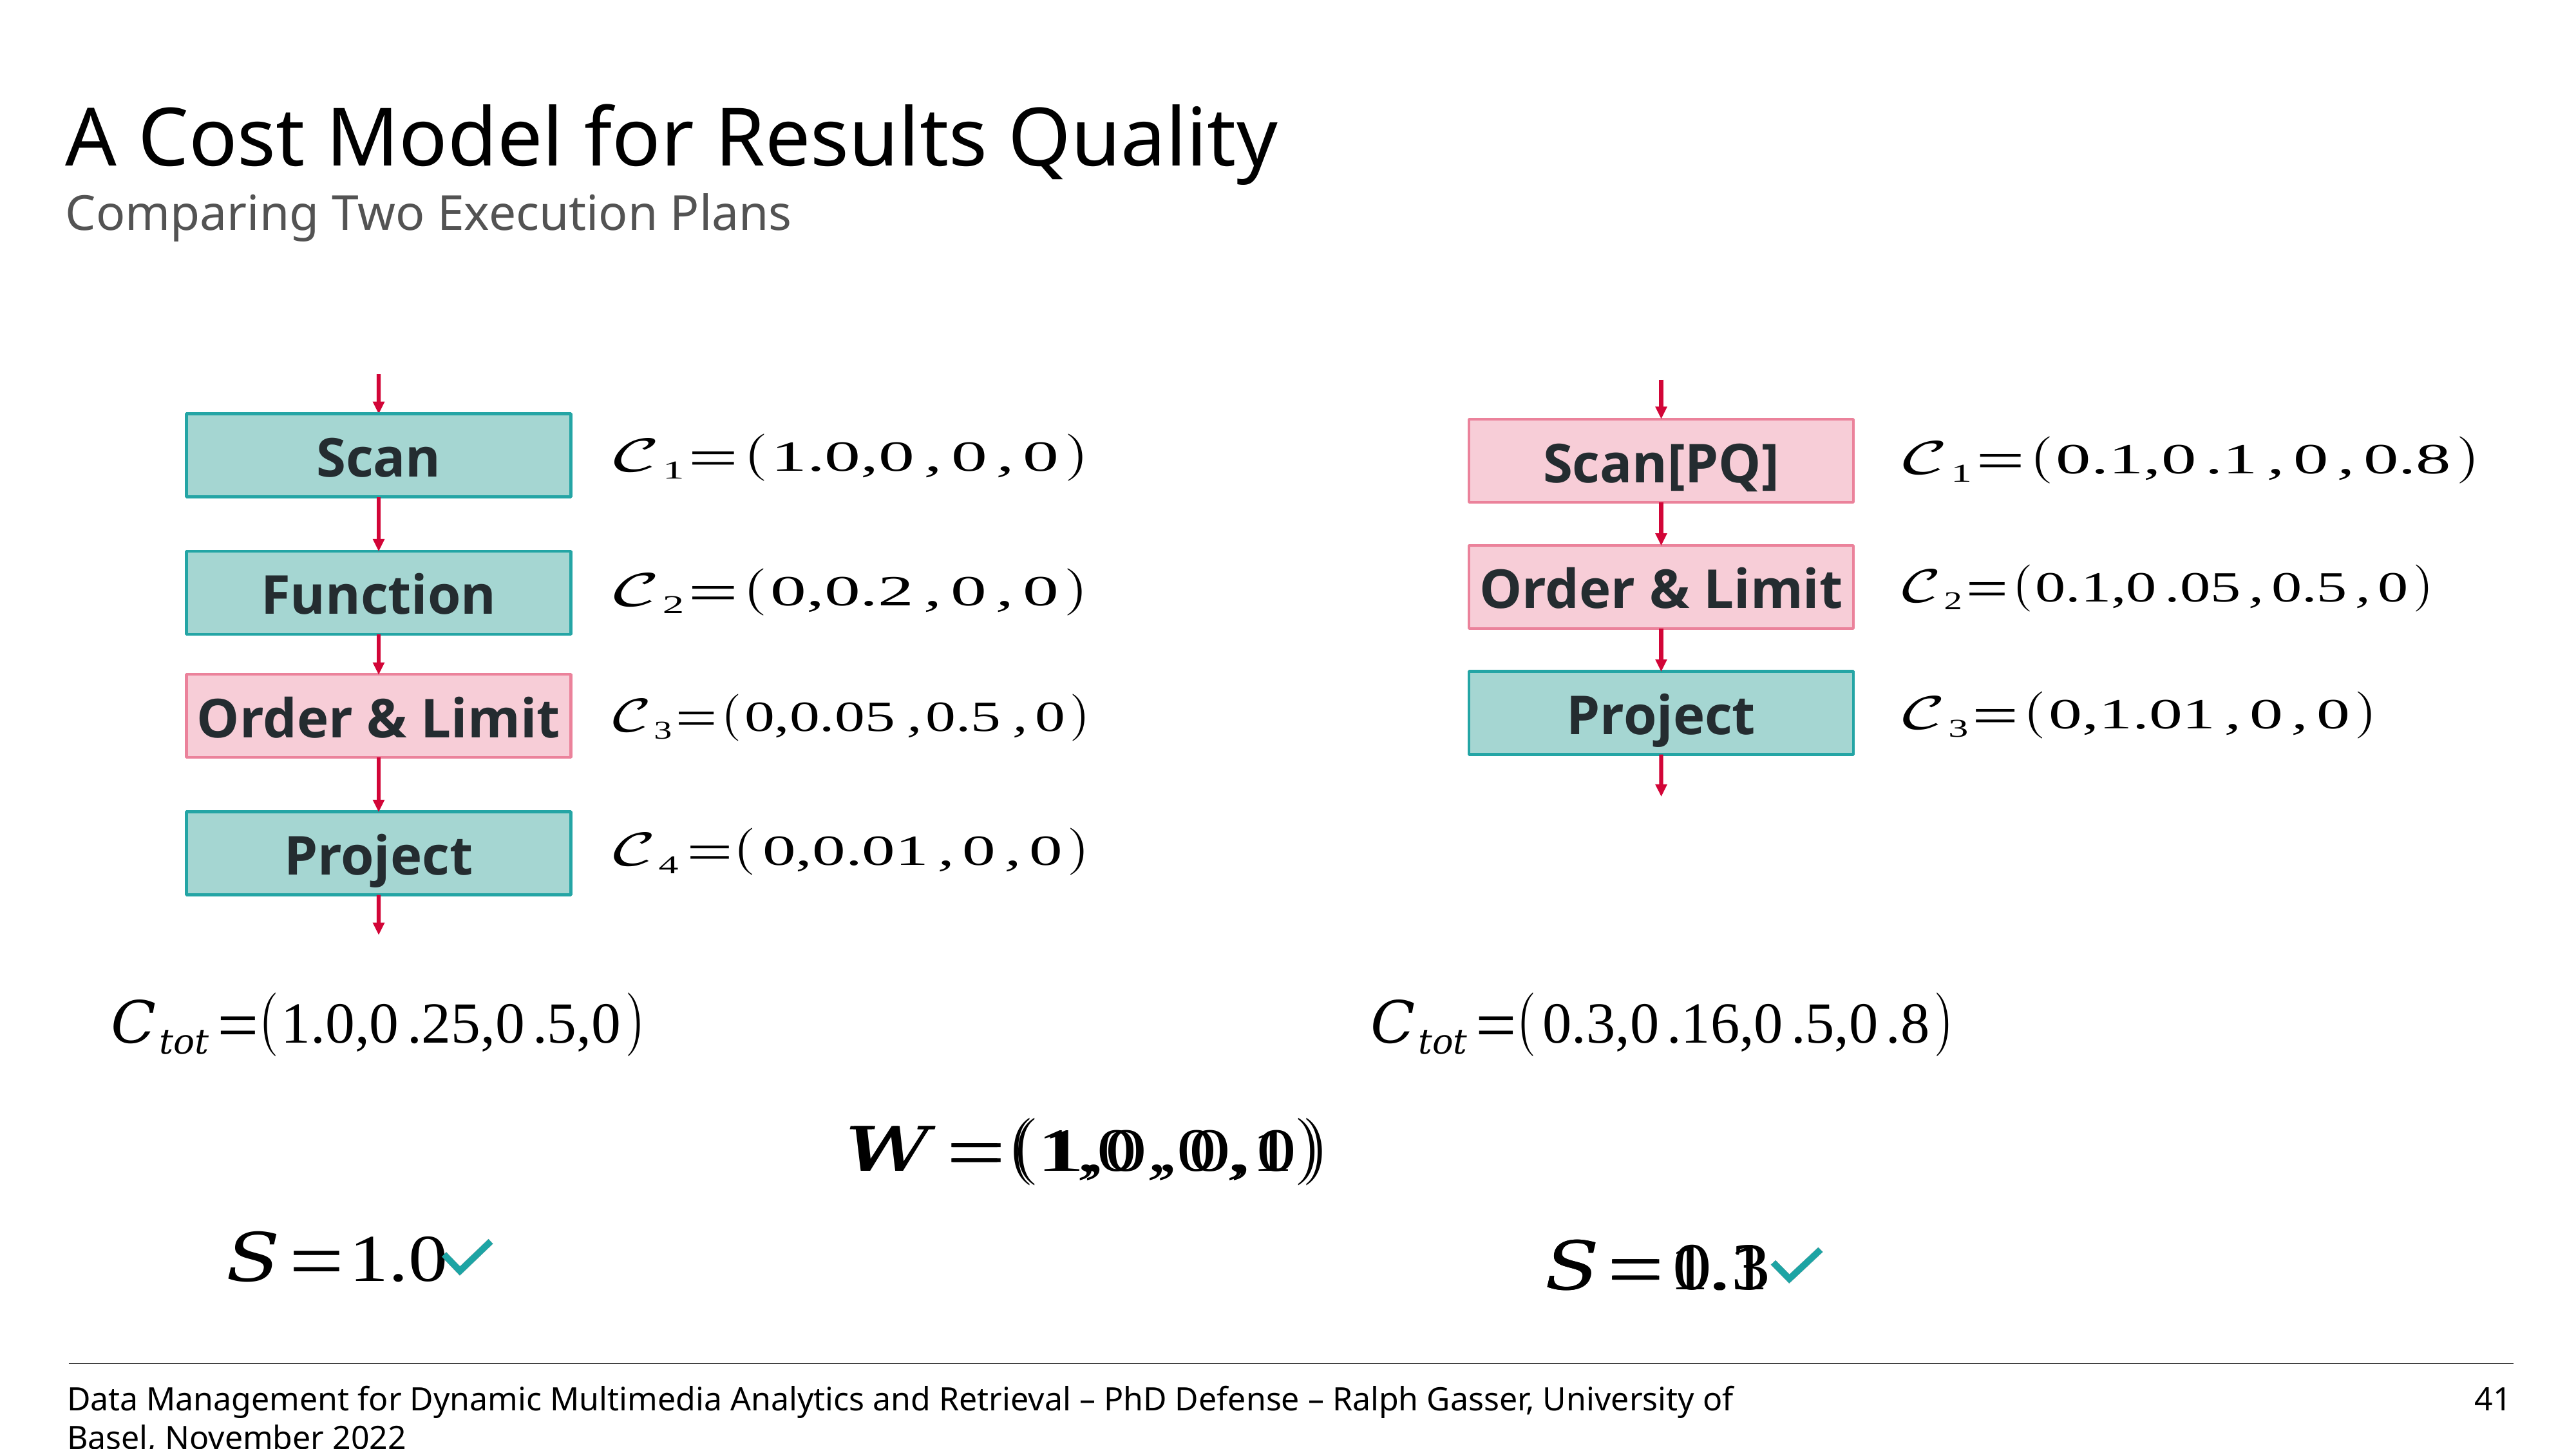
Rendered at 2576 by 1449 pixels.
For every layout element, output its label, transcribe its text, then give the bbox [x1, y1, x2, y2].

picture [1769, 1238, 1824, 1293]
text_box Function [186, 551, 571, 634]
title A Cost Model for Results Quality Comparing Two Execution Plans [65, 85, 2511, 322]
text_box Order & Limit [186, 674, 571, 758]
text_box Project [186, 811, 571, 895]
text_box Project [1469, 671, 1853, 755]
text_box Scan [186, 413, 571, 497]
text_box Order & Limit [1469, 545, 1853, 629]
text_box Scan[PQ] [1469, 419, 1853, 503]
picture [440, 1230, 495, 1284]
slide_number 41 [2343, 1378, 2512, 1418]
